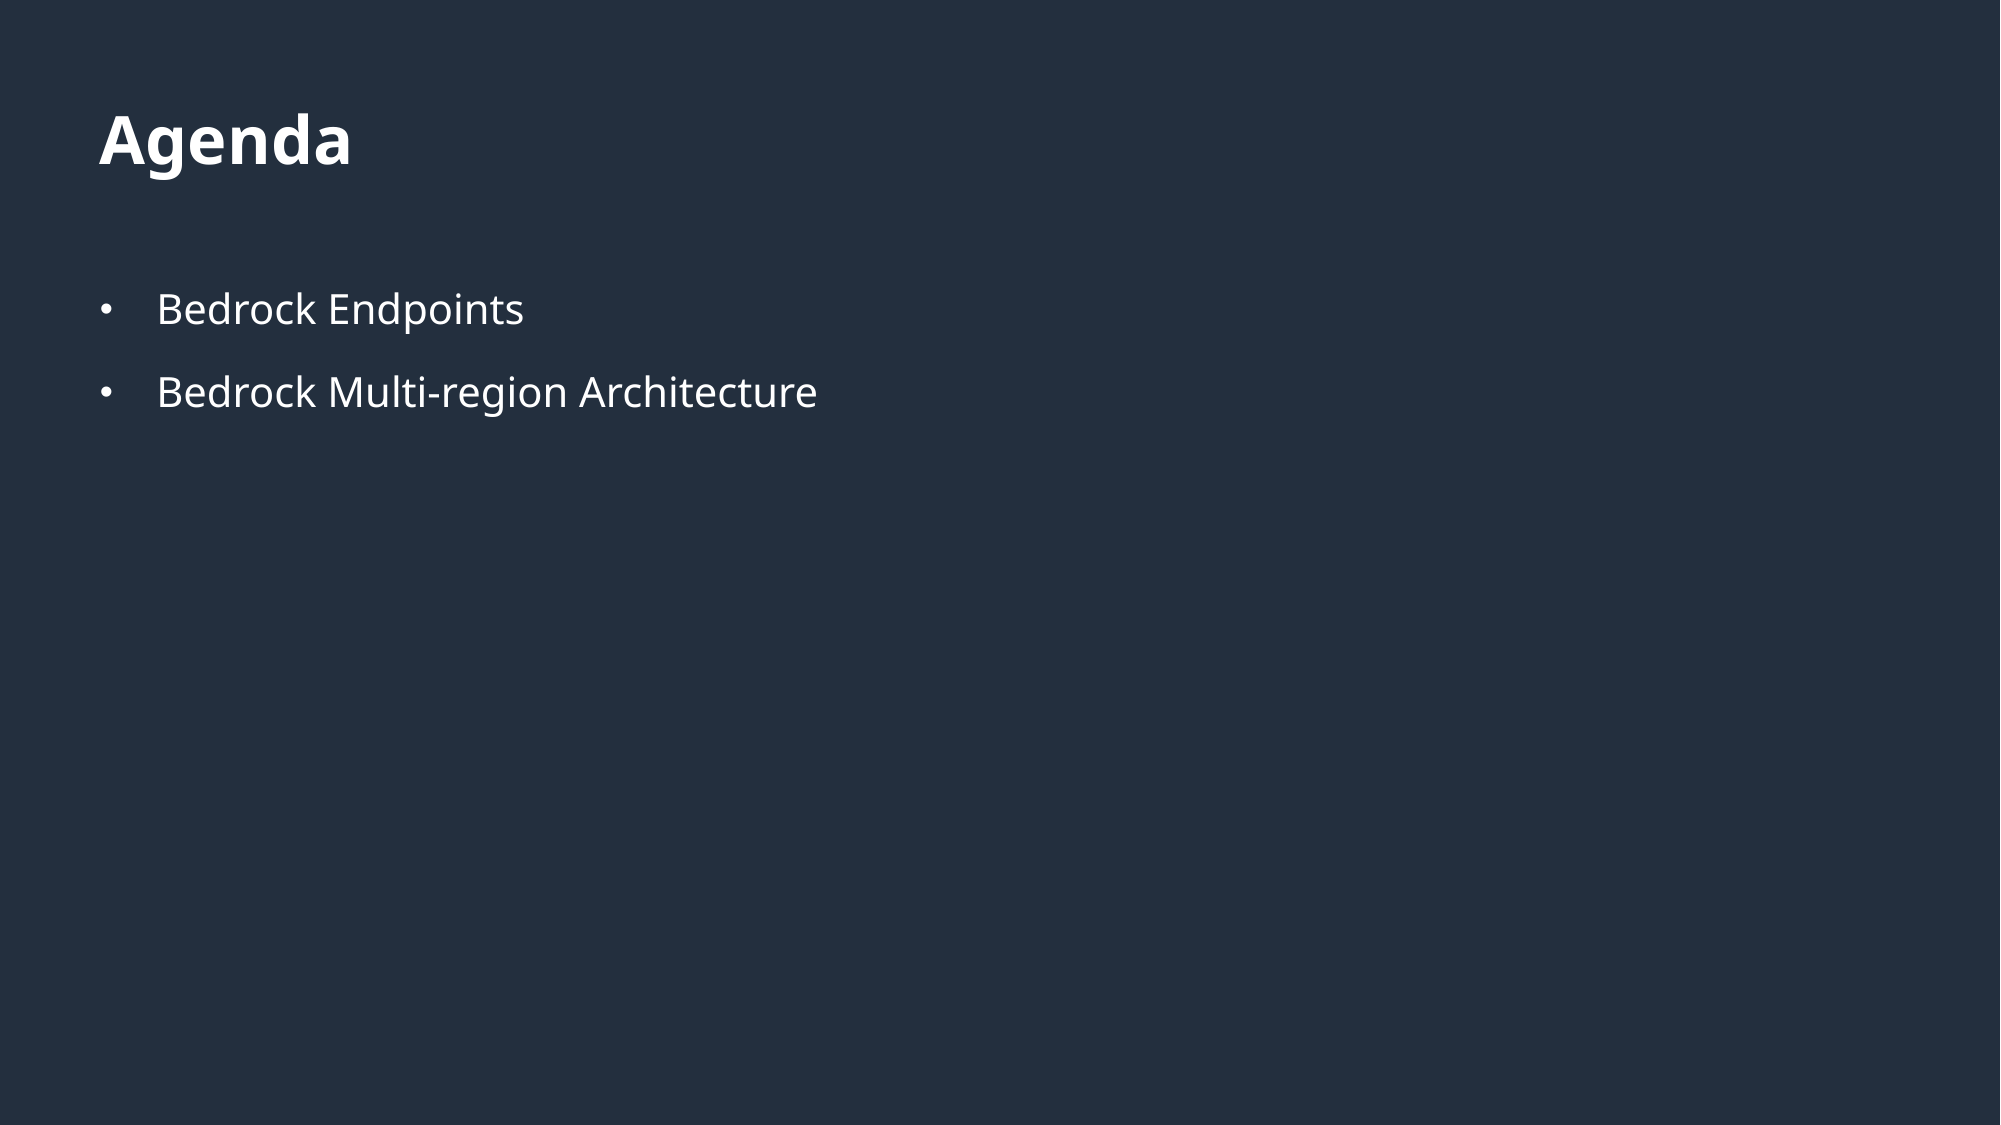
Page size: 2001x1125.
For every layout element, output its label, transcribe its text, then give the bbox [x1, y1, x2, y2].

list Bedrock Endpoints Bedrock Multi-region Architecture [99, 281, 1900, 426]
title Agenda [99, 99, 1900, 188]
